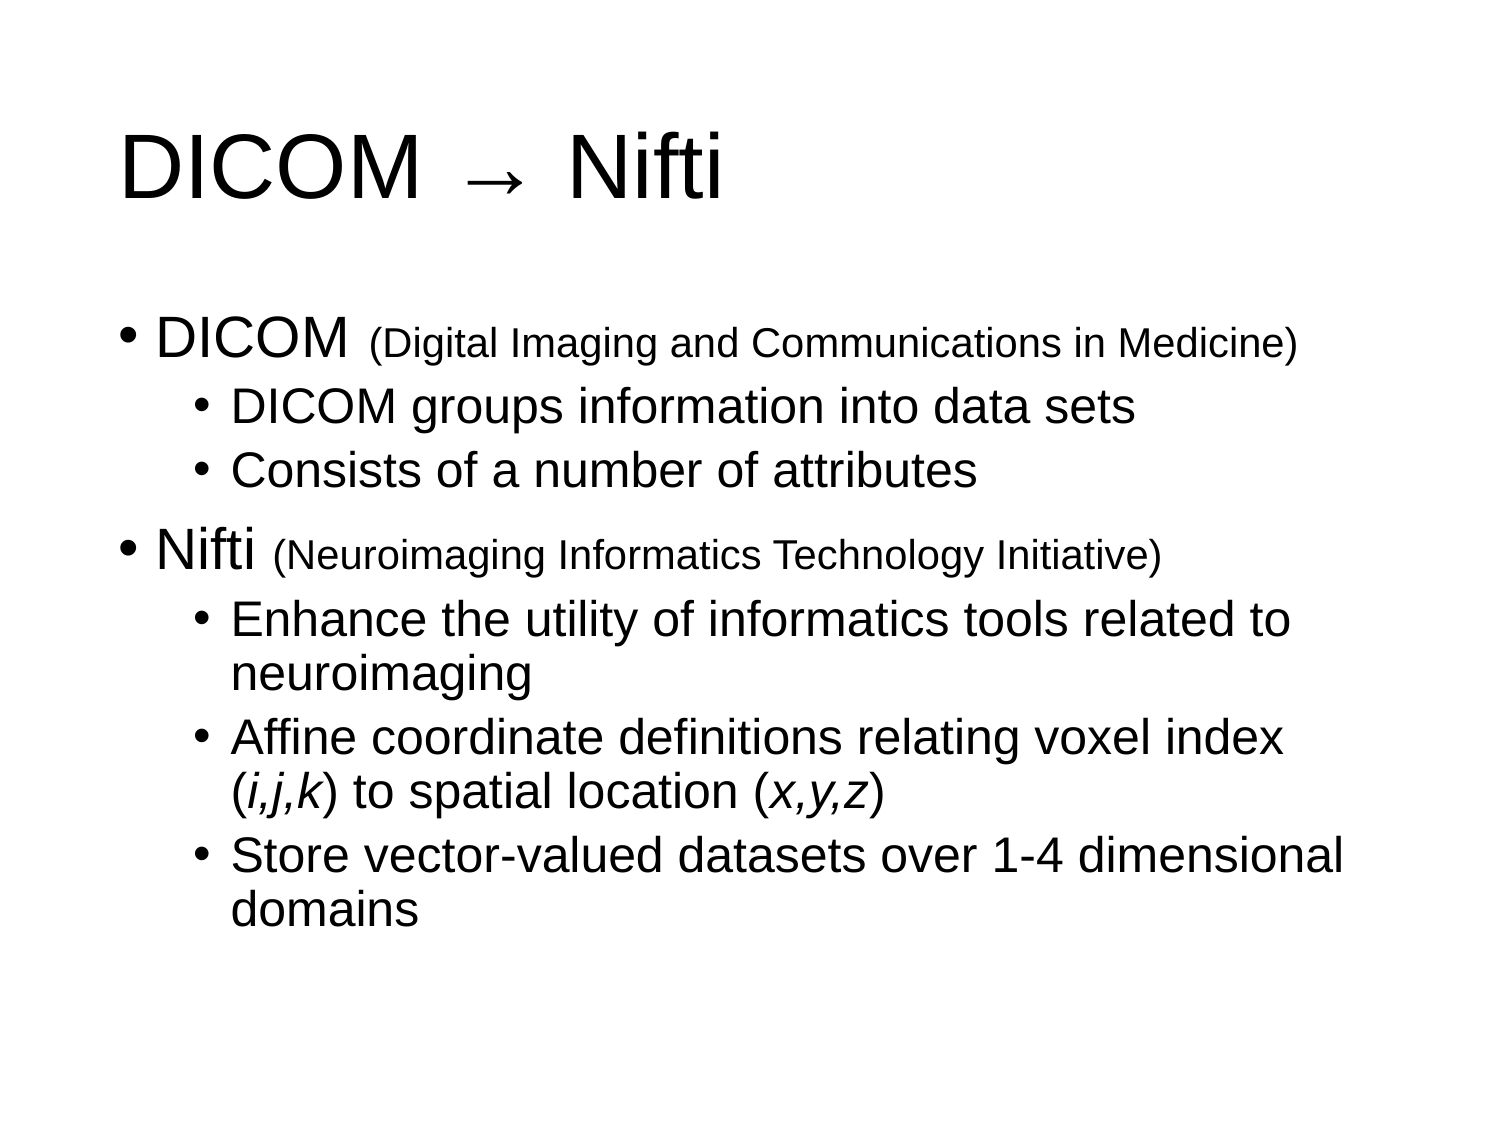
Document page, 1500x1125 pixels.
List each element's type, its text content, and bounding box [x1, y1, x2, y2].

title DICOM → Nifti [103, 59, 1397, 278]
list DICOM (Digital Imaging and Communications in Medicine) DICOM groups information into data sets Consists of a number of attributes Nifti (Neuroimaging Informatics Technology Initiative) Enhance the utility of informatics tools related to neuroimaging Affine coordinate definitions relating voxel index (i,j,k) to spatial location (x,y,z) Store vector-valued datasets over 1-4 dimensional domains [103, 299, 1397, 1014]
